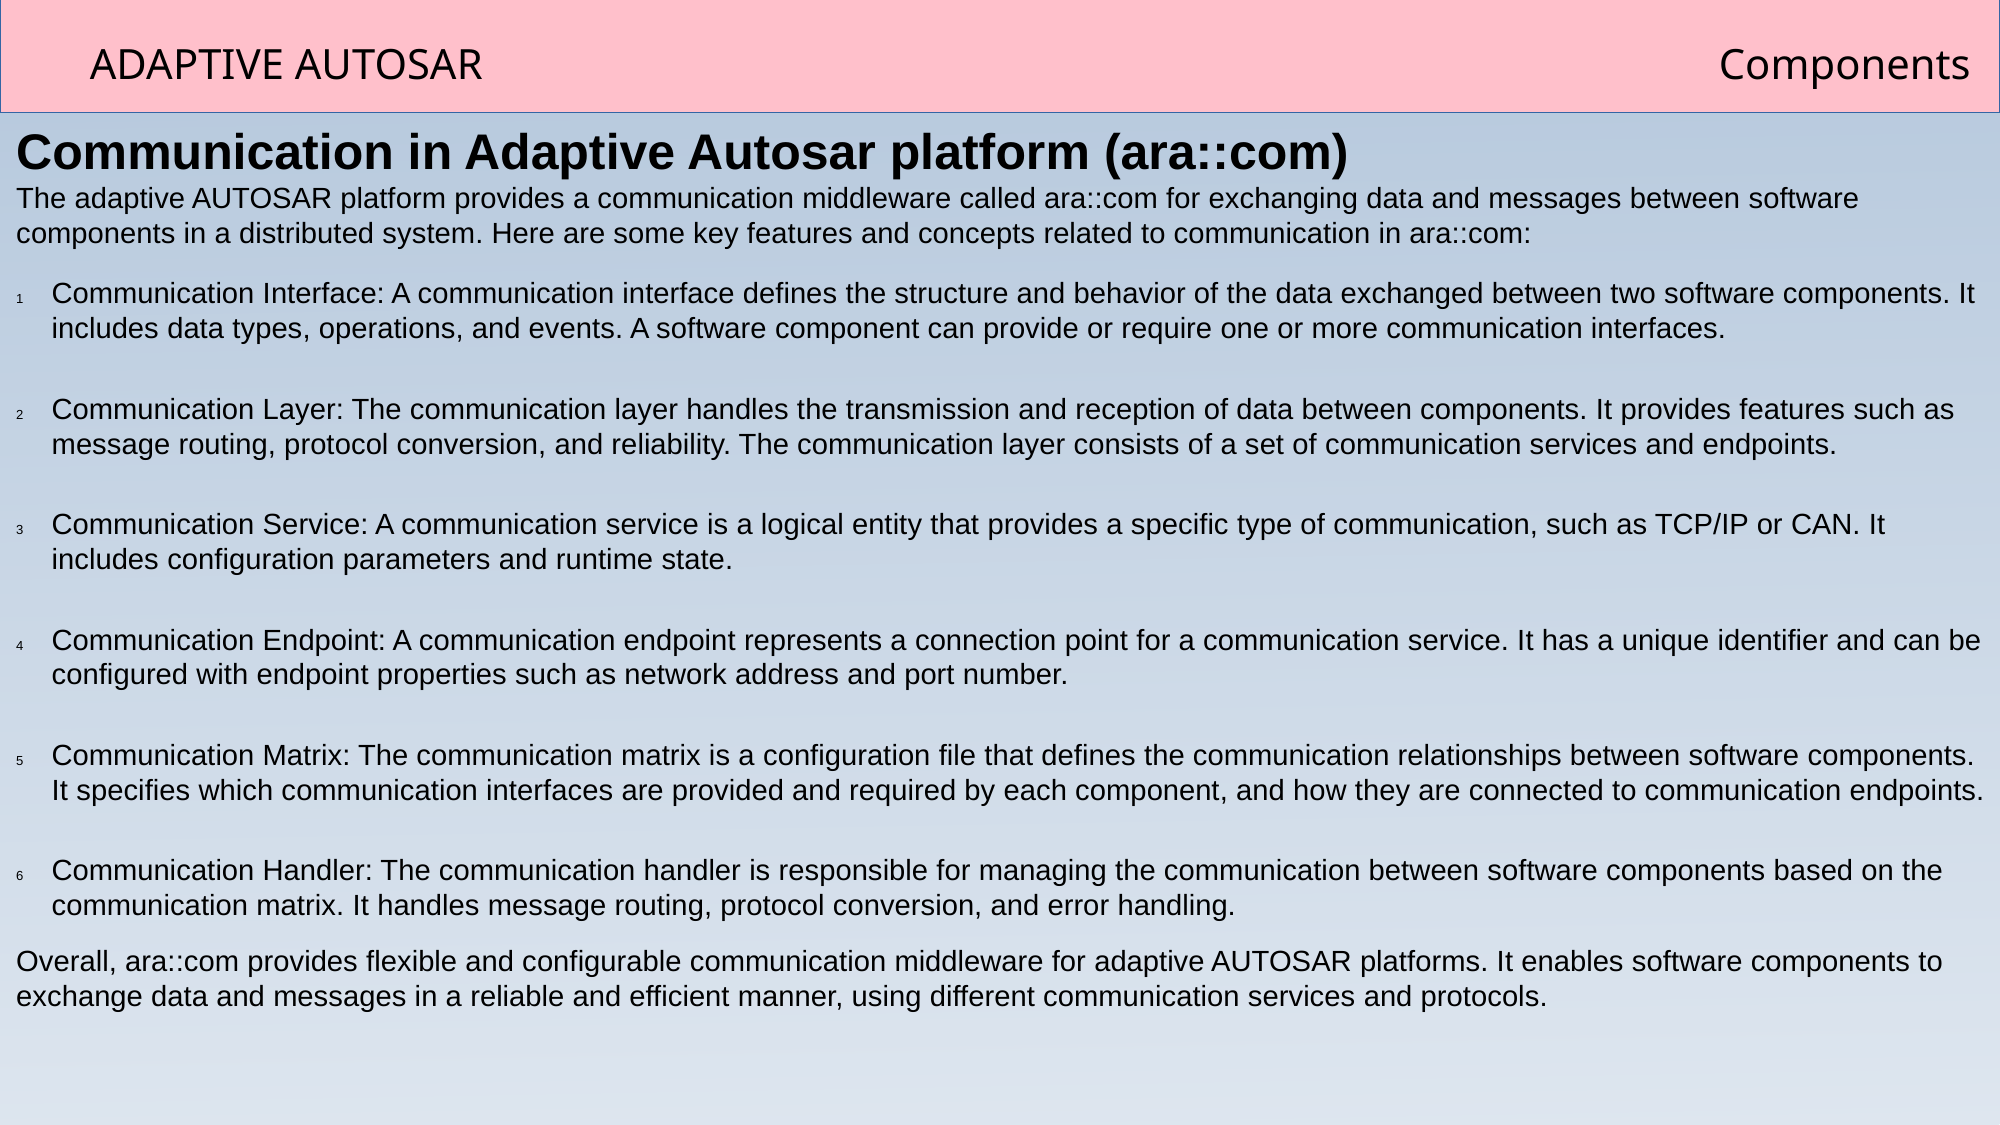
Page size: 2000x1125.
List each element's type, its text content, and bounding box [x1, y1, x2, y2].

text_box ADAPTIVE AUTOSAR Components [74, 30, 2000, 102]
text_box [0, 0, 2000, 113]
text_box Communication in Adaptive Autosar platform (ara::com) The adaptive AUTOSAR platform provides a communication middleware called ara::com for exchanging data and messages between software components in a distributed system. Here are some key features and concepts related to communication in ara::com: Communication Interface: A communication interface defines the structure and behavior of the data exchanged between two software components. It includes data types, operations, and events. A software component can provide or require one or more communication interfaces. Communication Layer: The communication layer handles the transmission and reception of data between components. It provides features such as message routing, protocol conversion, and reliability. The communication layer consists of a set of communication services and endpoints. Communication Service: A communication service is a logical entity that provides a specific type of communication, such as TCP/IP or CAN. It includes configuration parameters and runtime state. Communication Endpoint: A communication endpoint represents a connection point for a communication service. It has a unique identifier and can be configured with endpoint properties such as network address and port number. Communication Matrix: The communication matrix is a configuration file that defines the communication relationships between software components. It specifies which communication interfaces are provided and required by each component, and how they are connected to communication endpoints. Communication Handler: The communication handler is responsible for managing the communication between software components based on the communication matrix. It handles message routing, protocol conversion, and error handling. Overall, ara::com provides flexible and configurable communication middleware for adaptive AUTOSAR platforms. It enables software components to exchange data and messages in a reliable and efficient manner, using different communication services and protocols. [1, 112, 2000, 1125]
